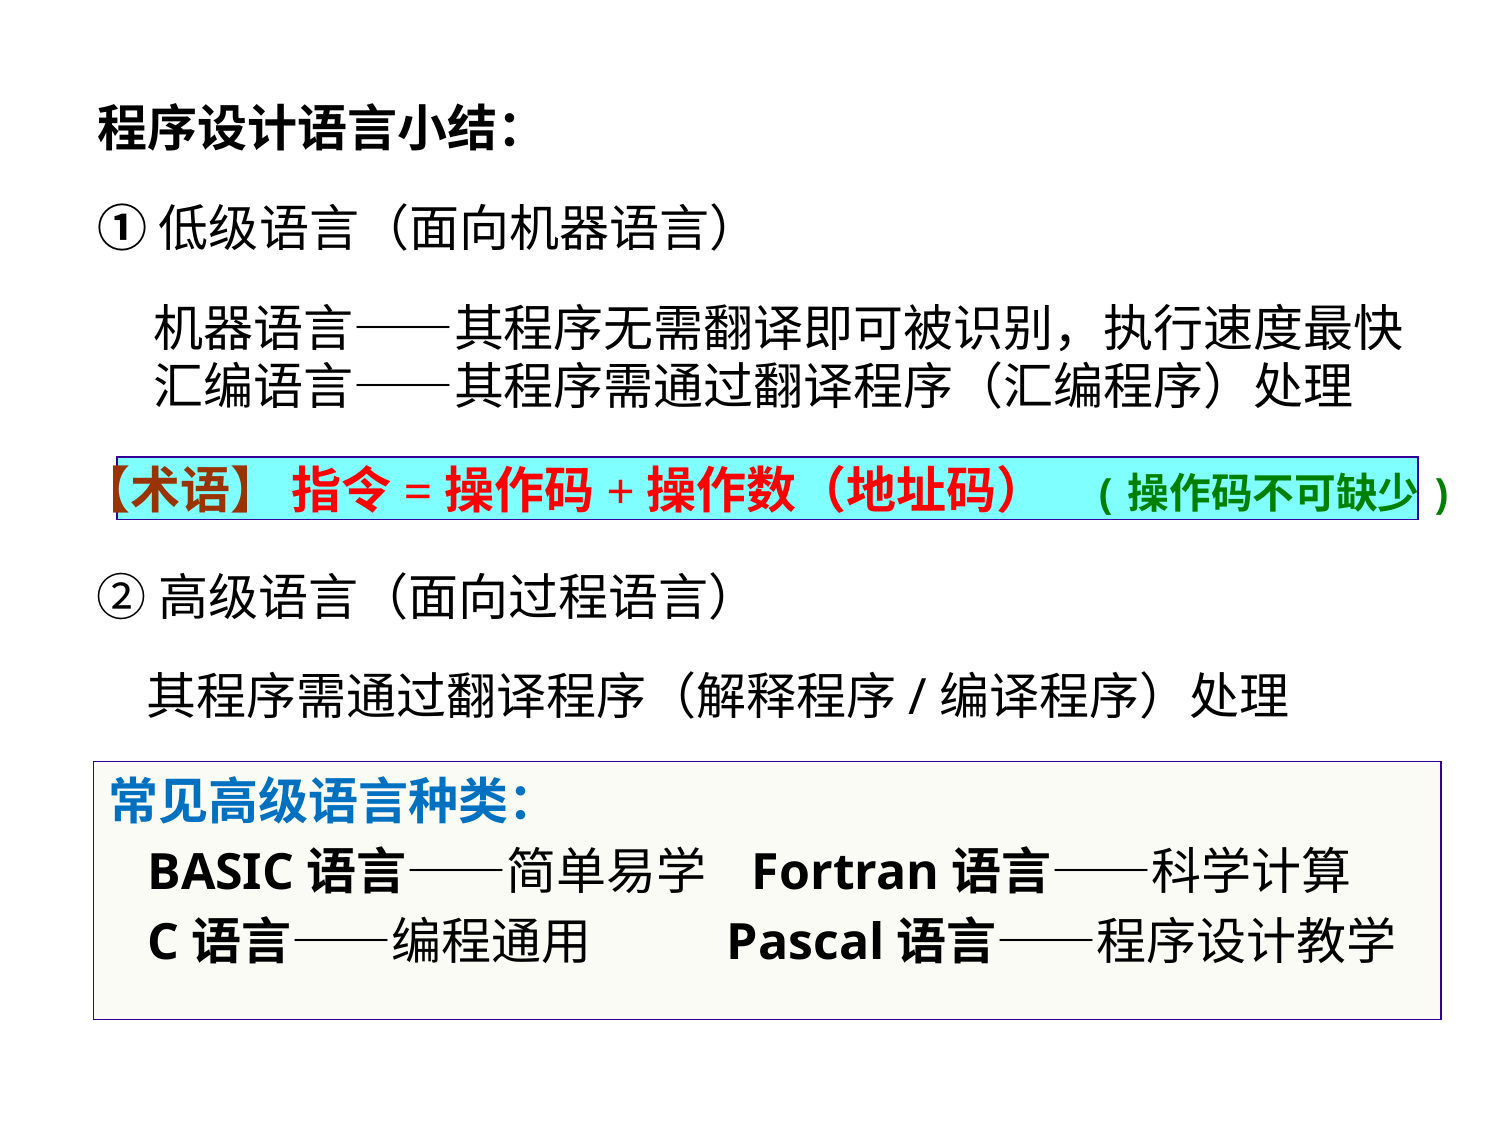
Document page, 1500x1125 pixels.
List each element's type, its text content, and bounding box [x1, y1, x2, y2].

text_box 【术语】 指令=操作码+操作数（地址码） (操作码不可缺少) [117, 456, 1418, 520]
text_box 常见高级语言种类： BASIC语言——简单易学 Fortran语言——科学计算 C语言——编程通用 Pascal语言——程序设计教学 [93, 761, 1442, 1020]
text_box ②高级语言（面向过程语言） 其程序需通过翻译程序（解释程序/编译程序）处理 [81, 527, 1371, 733]
list 程序设计语言小结： ①低级语言（面向机器语言） 机器语言——其程序无需翻译即可被识别，执行速度最快 汇编语言——其程序需通过翻译程序（汇编程序）处理 [81, 58, 1451, 460]
